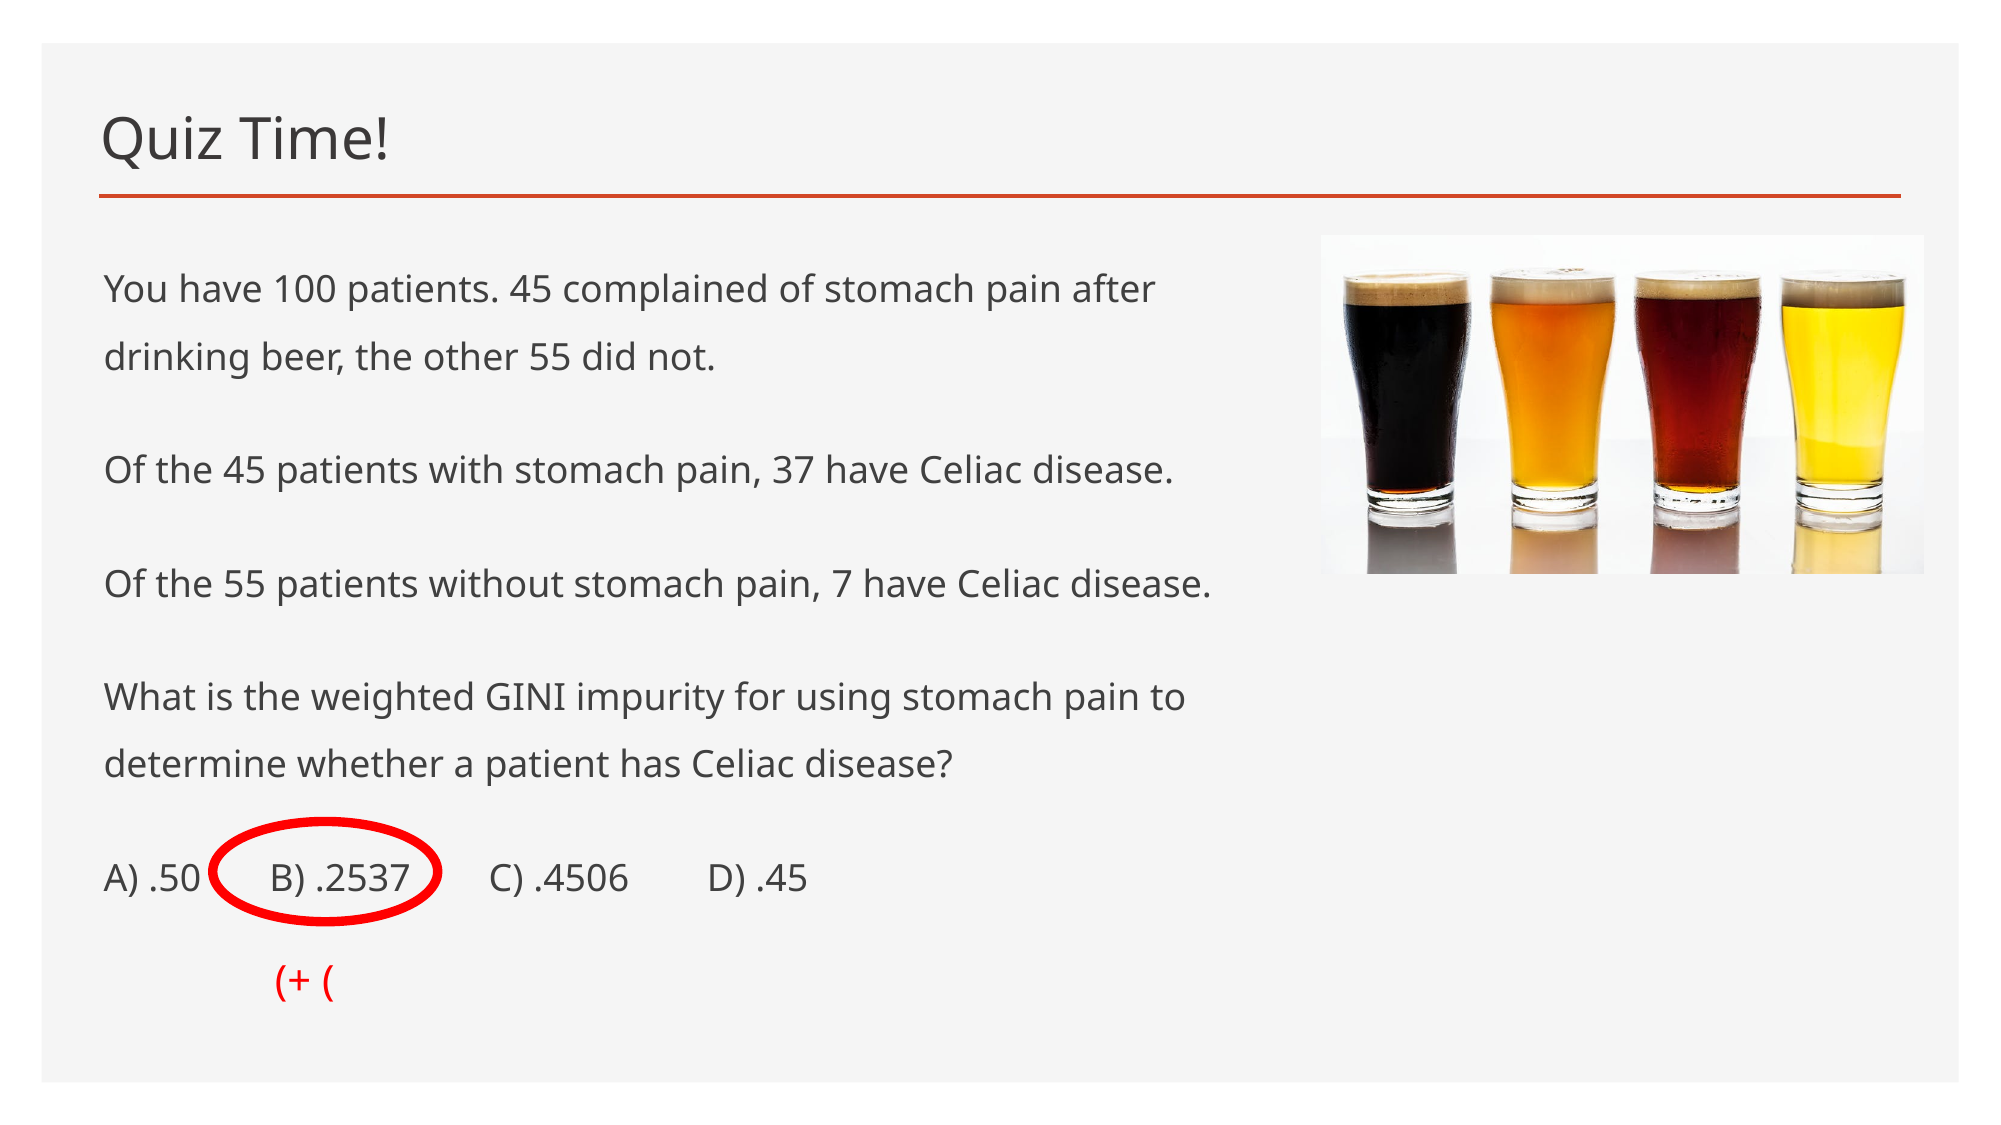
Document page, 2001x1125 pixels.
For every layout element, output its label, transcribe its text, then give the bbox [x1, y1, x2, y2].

text_box [211, 820, 439, 923]
title Quiz Time! [85, 73, 1214, 179]
picture [1321, 235, 1924, 574]
list You have 100 patients. 45 complained of stomach pain after drinking beer, the other 55 did not. Of the 45 patients with stomach pain, 37 have Celiac disease. Of the 55 patients without stomach pain, 7 have Celiac disease. What is the weighted GINI impurity for using stomach pain to determine whether a patient has Celiac disease? A) .50 B) .2537 C) .4506 D) .45 [88, 235, 1289, 1018]
